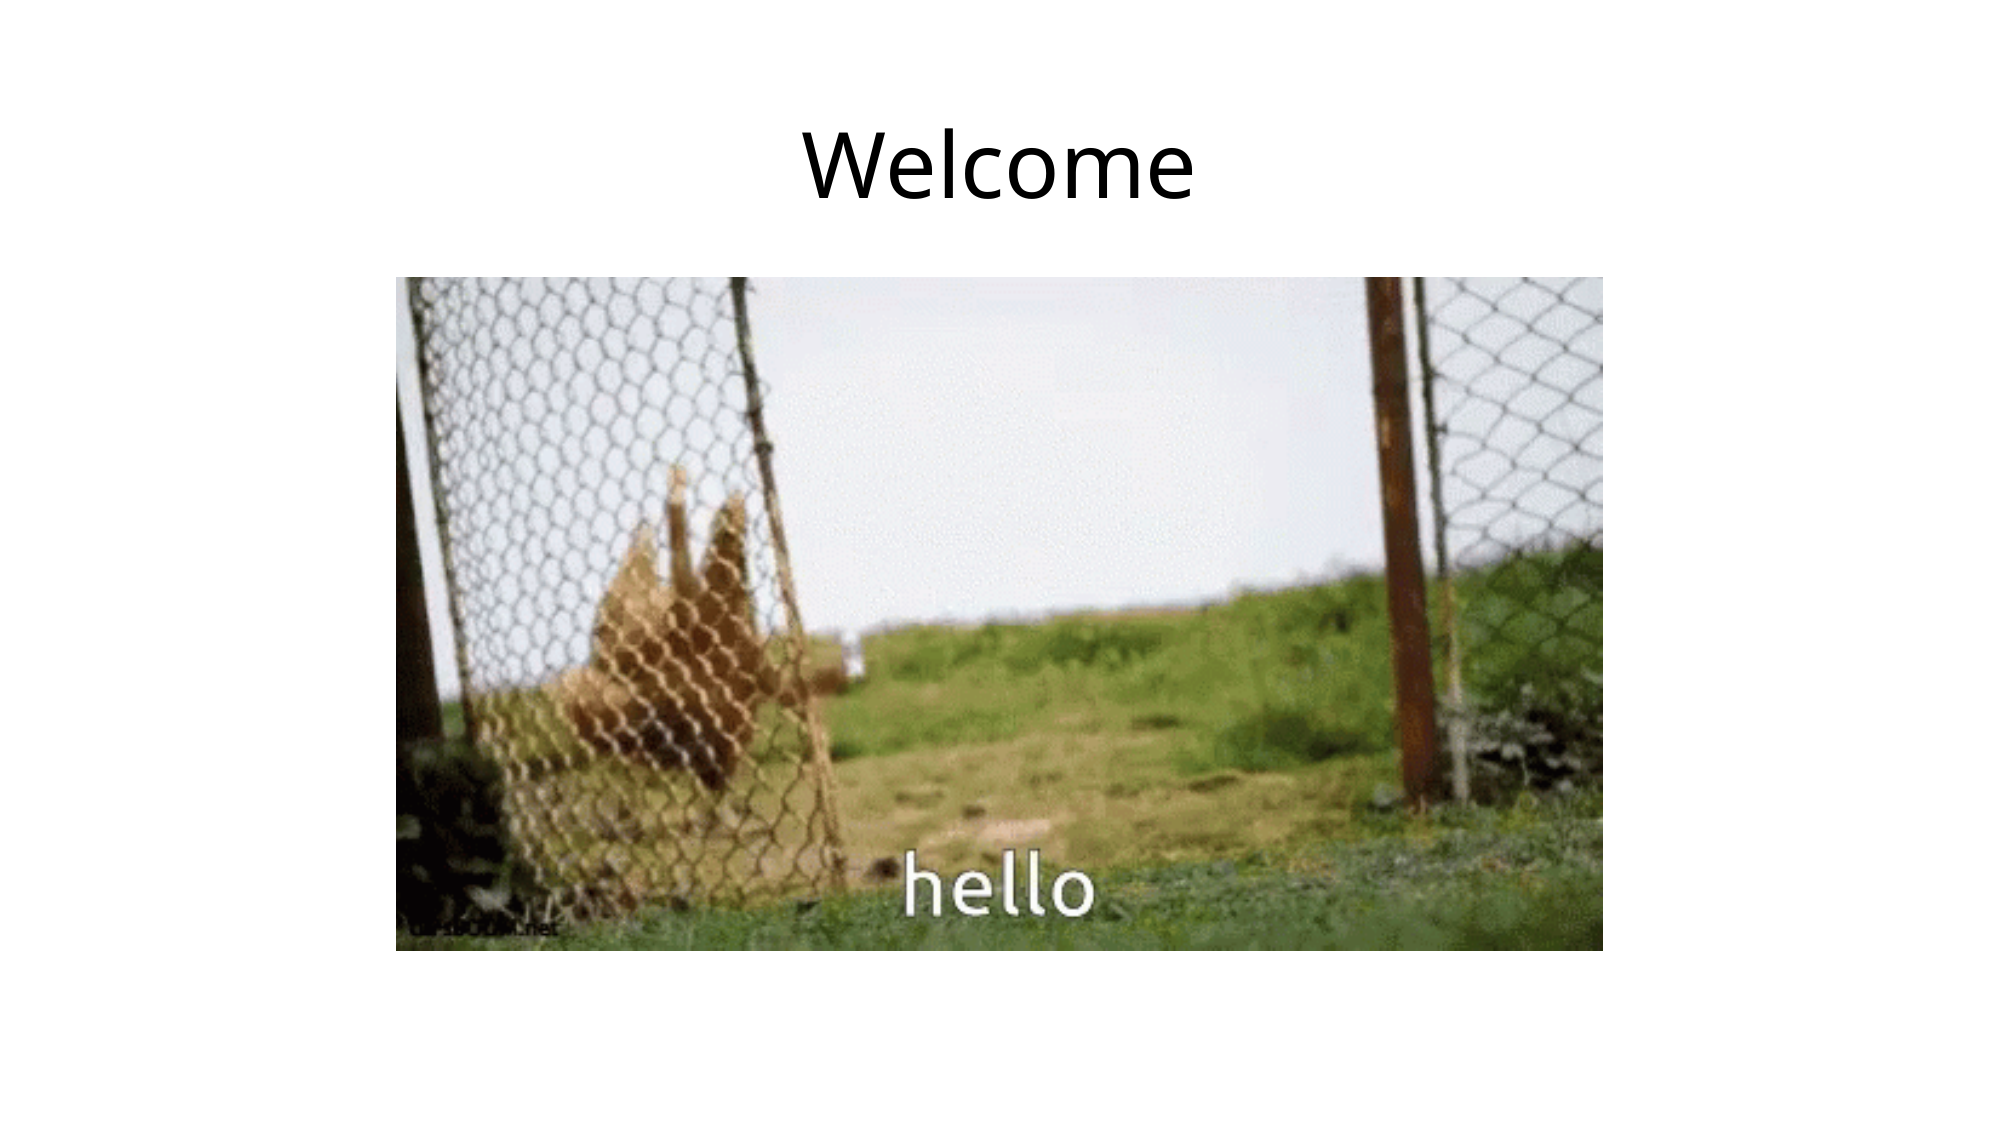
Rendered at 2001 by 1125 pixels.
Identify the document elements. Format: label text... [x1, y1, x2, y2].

picture [396, 277, 1603, 951]
title Welcome [137, 59, 1863, 278]
